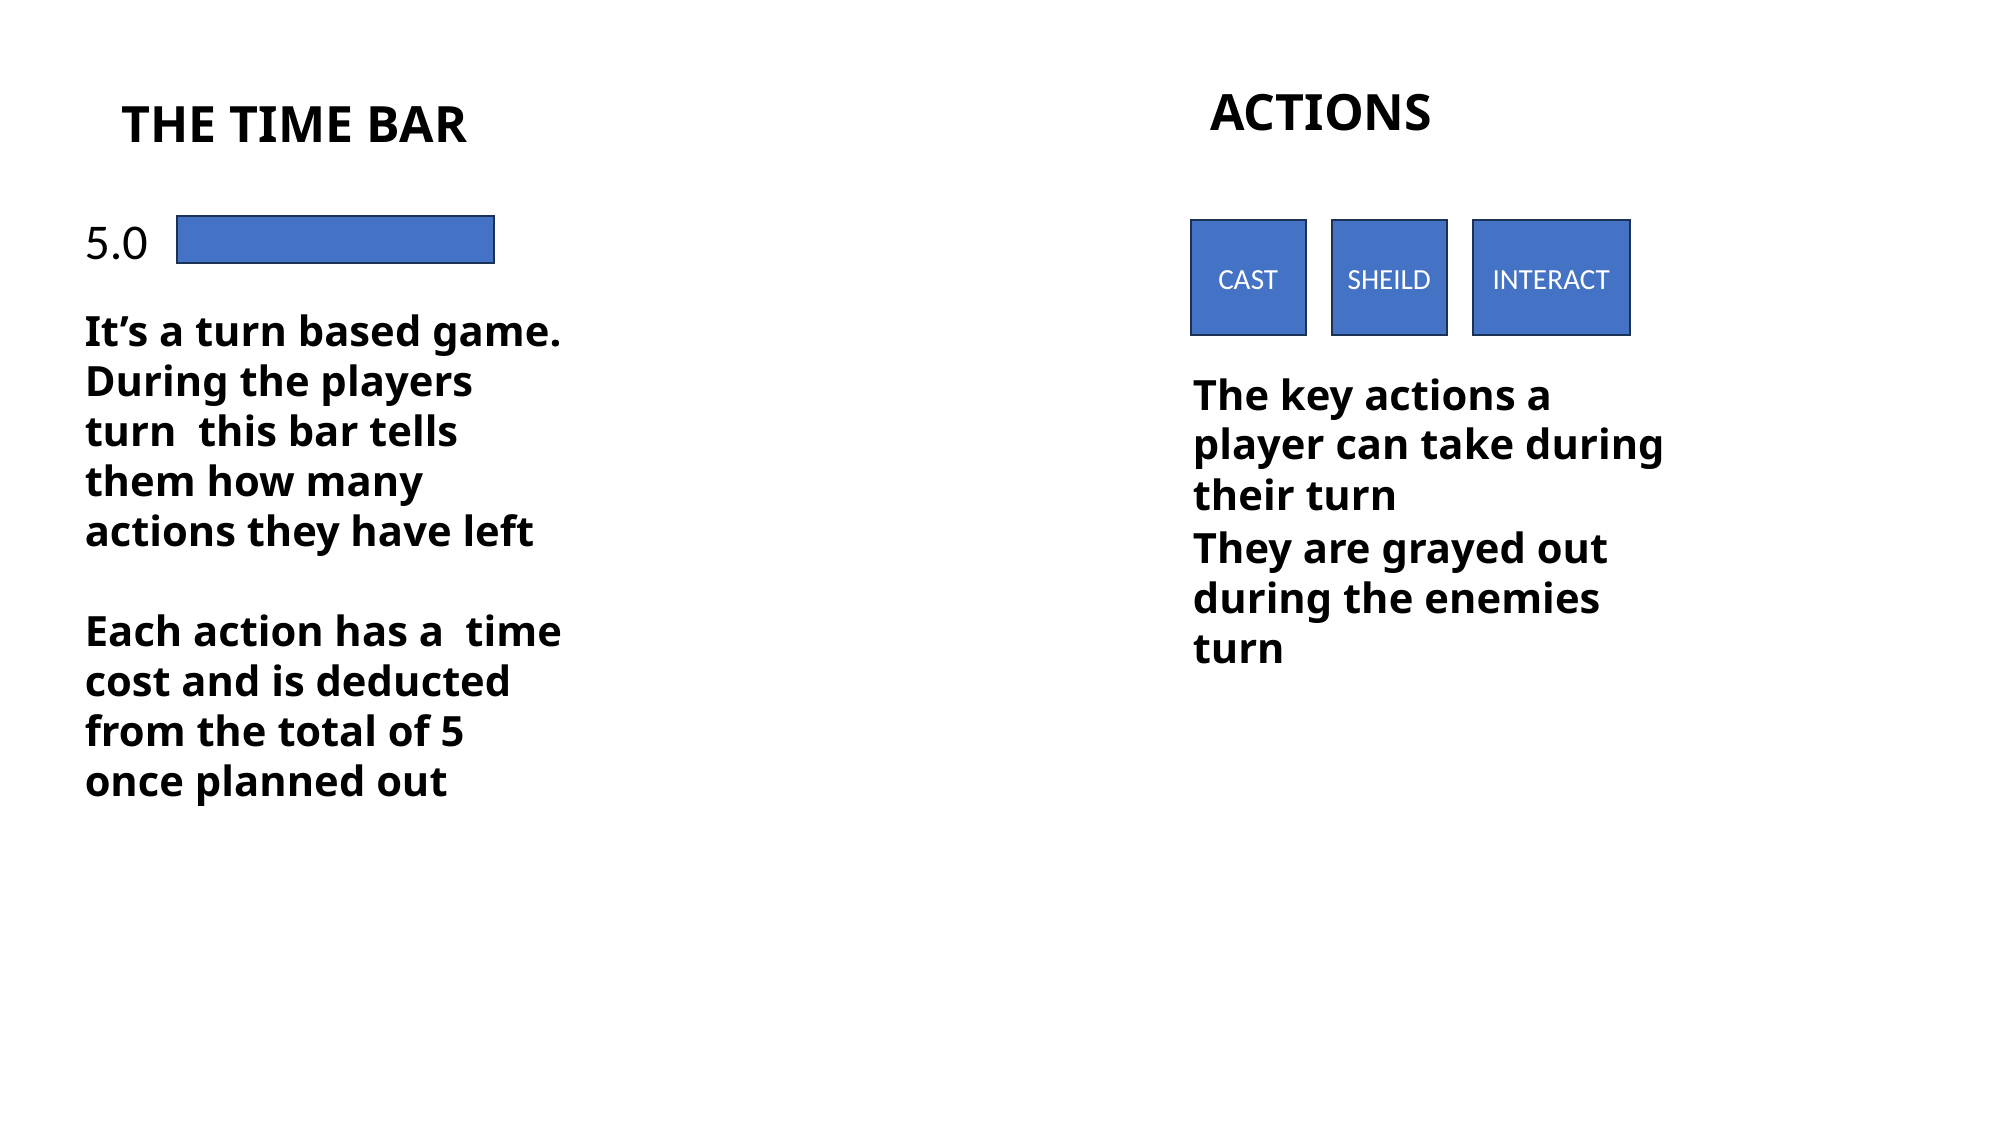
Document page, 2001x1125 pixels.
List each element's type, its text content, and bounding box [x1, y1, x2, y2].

text_box [176, 215, 495, 264]
text_box The key actions a player can take during their turn [1178, 360, 1688, 514]
text_box 5.0 [69, 201, 243, 277]
text_box SHEILD [1331, 219, 1448, 336]
text_box ACTIONS [1195, 72, 1584, 148]
text_box INTERACT [1472, 219, 1631, 336]
text_box They are grayed out during the enemies turn [1178, 514, 1688, 679]
text_box It’s a turn based game. During the players turn this bar tells them how many actions they have left Each action has a time cost and is deducted from the total of 5 once planned out [69, 297, 580, 813]
text_box CAST [1190, 219, 1307, 336]
text_box THE TIME BAR [106, 85, 495, 161]
